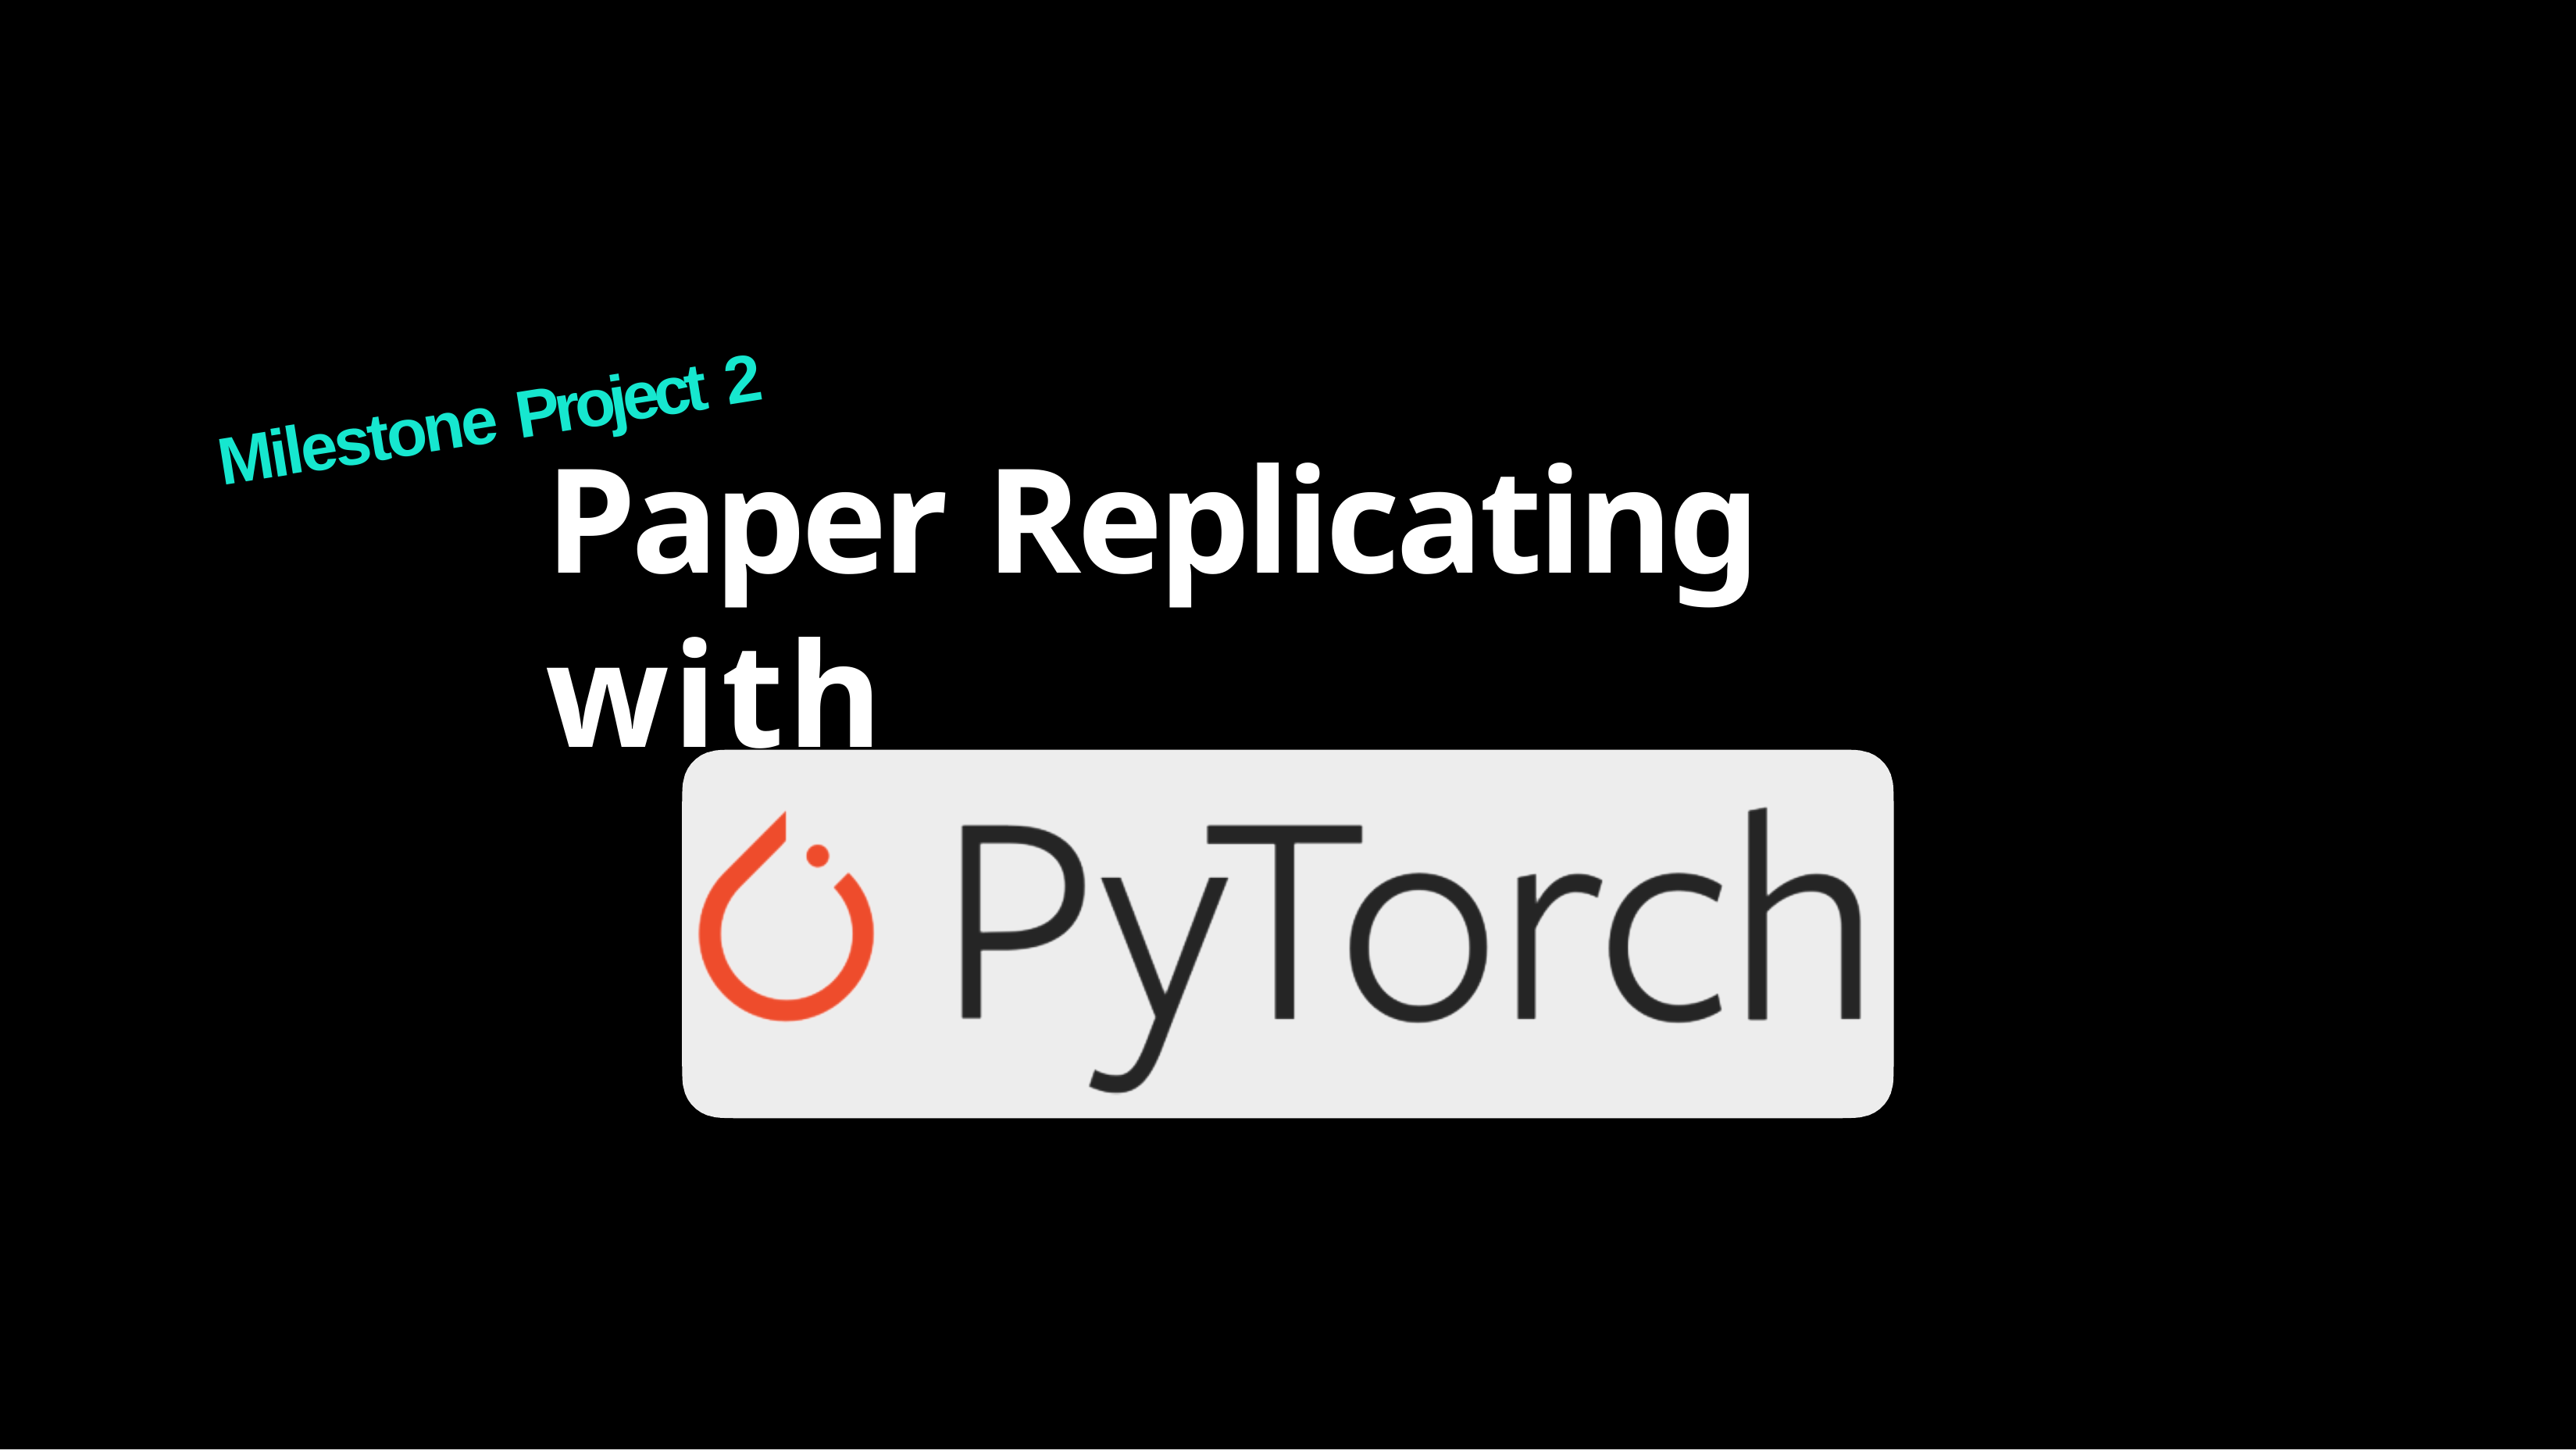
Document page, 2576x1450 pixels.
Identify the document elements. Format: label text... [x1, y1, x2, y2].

title Paper Replicating with [544, 427, 2035, 777]
text_box Milestone Project 2 [215, 355, 768, 499]
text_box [681, 749, 1894, 1119]
